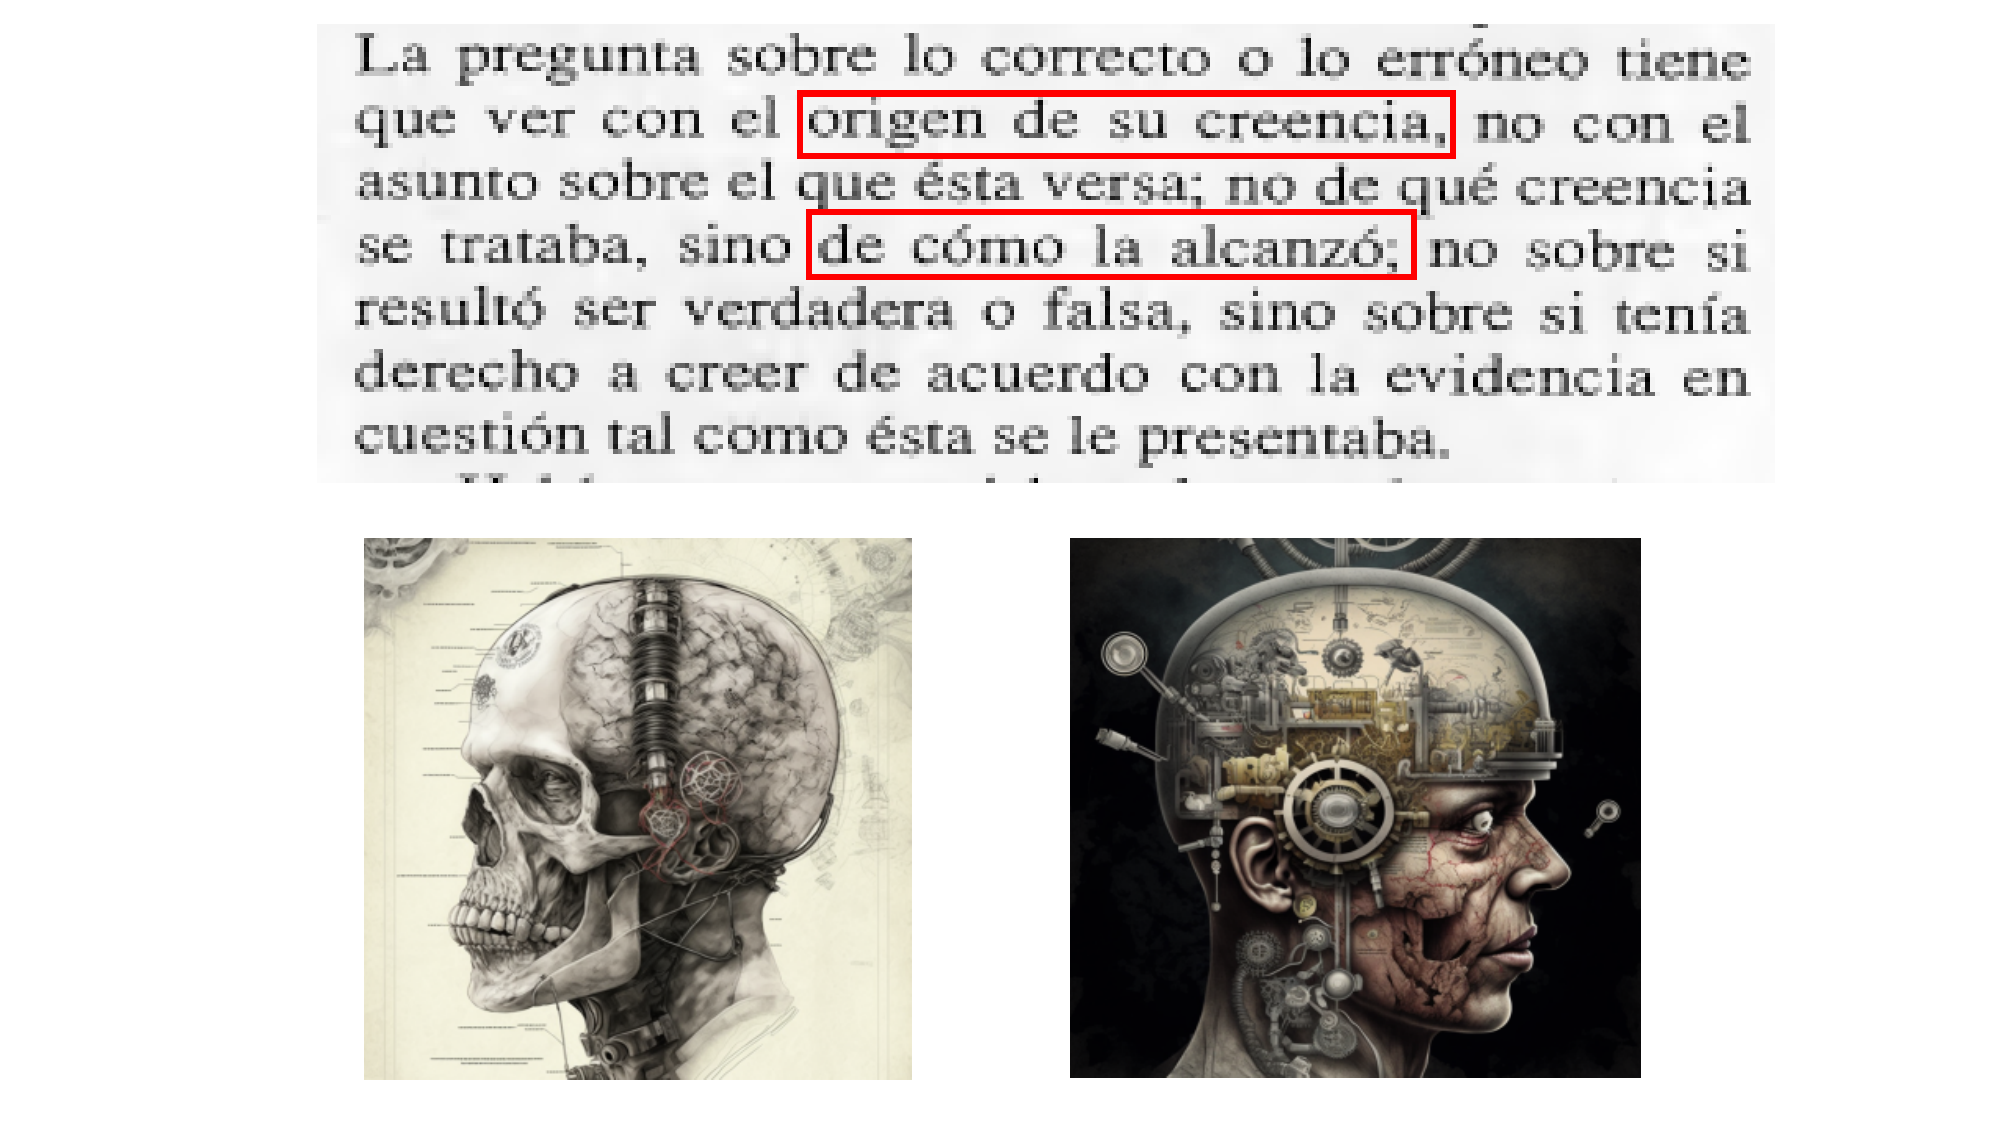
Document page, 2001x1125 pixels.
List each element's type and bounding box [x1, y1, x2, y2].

picture [364, 538, 912, 1080]
picture [317, 24, 1775, 483]
picture [1070, 538, 1641, 1078]
